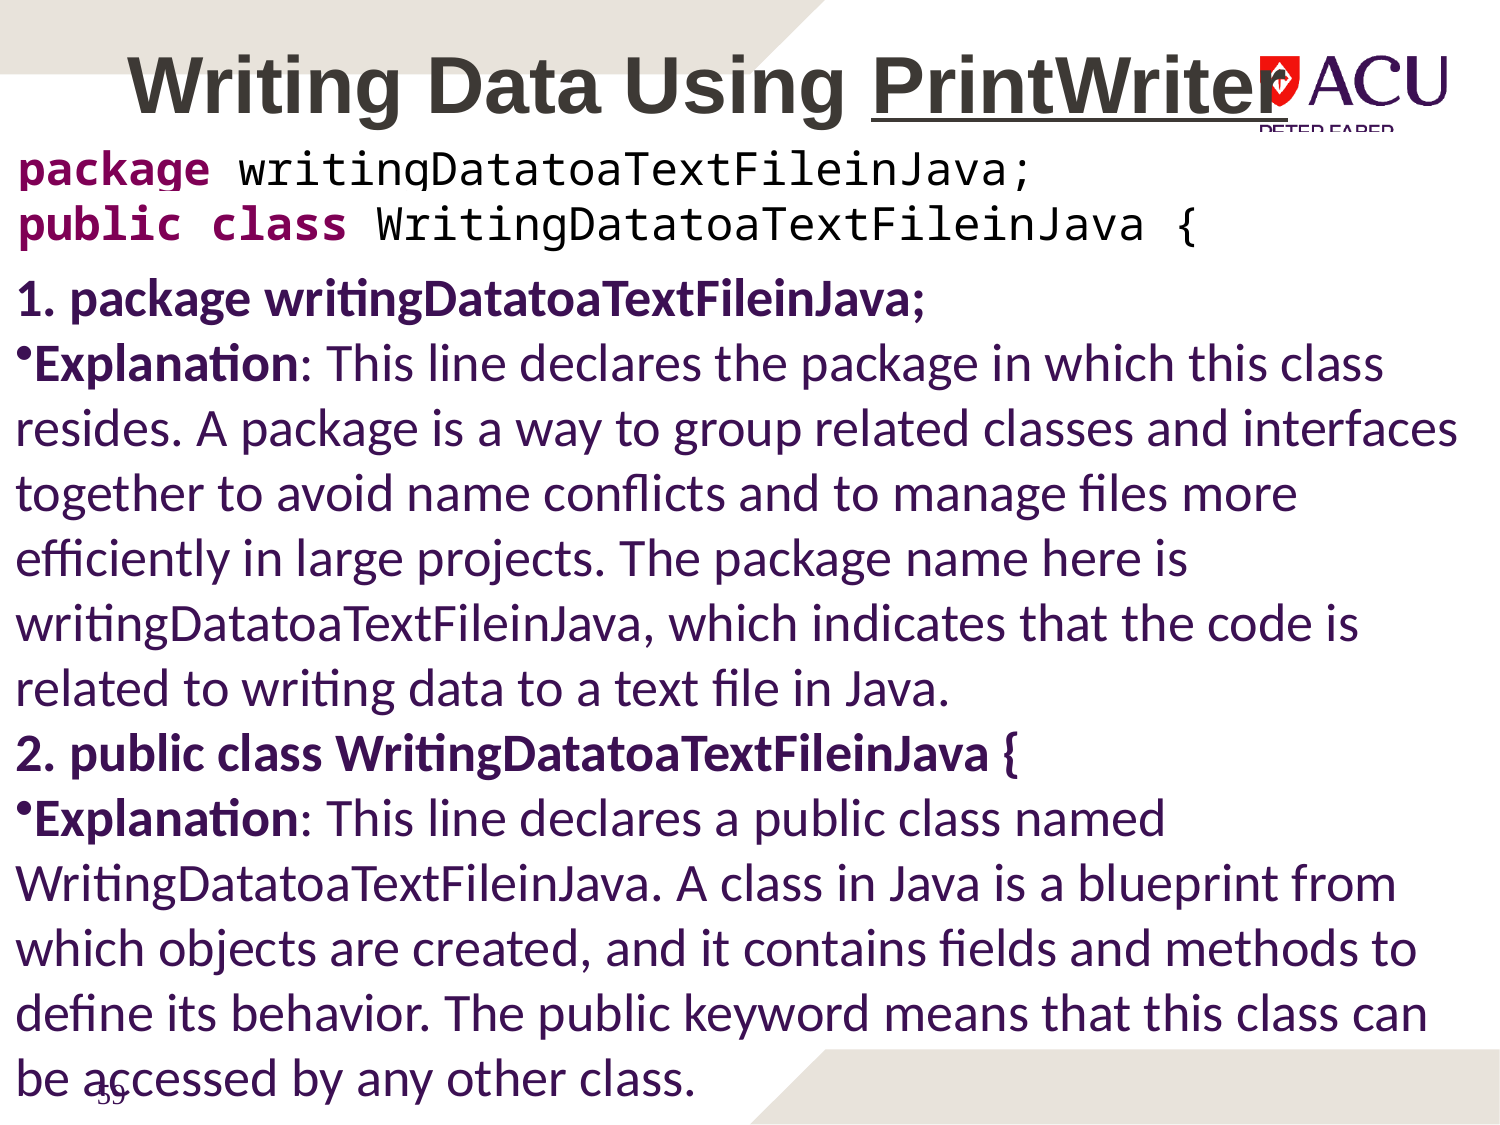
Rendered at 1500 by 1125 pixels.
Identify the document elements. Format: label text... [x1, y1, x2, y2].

text_box package writingDatatoaTextFileinJava; public class WritingDatatoaTextFileinJava { [3, 132, 1500, 257]
title Writing Data Using PrintWriter [112, 24, 1388, 132]
text_box 1. package writingDatatoaTextFileinJava; Explanation: This line declares the package in which this class resides. A package is a way to group related classes and interfaces together to avoid name conflicts and to manage files more efficiently in large projects. The package name here is writingDatatoaTextFileinJava, which indicates that the code is related to writing data to a text file in Java. 2. public class WritingDatatoaTextFileinJava { Explanation: This line declares a public class named WritingDatatoaTextFileinJava. A class in Java is a blueprint from which objects are created, and it contains fields and methods to define its behavior. The public keyword means that this class can be accessed by any other class. [0, 255, 1497, 1115]
picture [1388, 41, 1466, 132]
